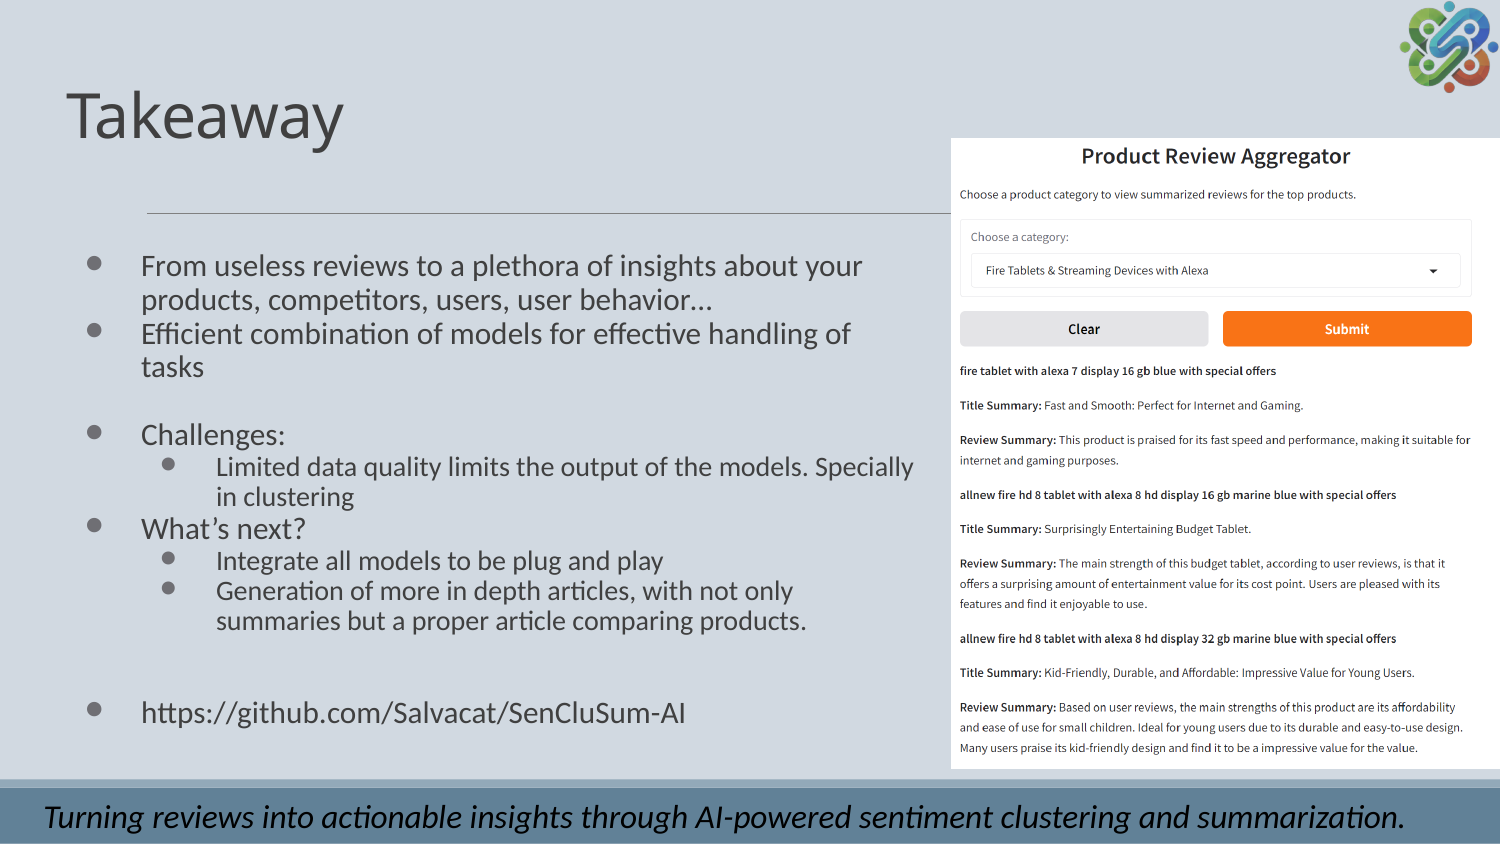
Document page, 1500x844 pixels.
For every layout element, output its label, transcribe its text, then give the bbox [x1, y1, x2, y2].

picture [950, 137, 1500, 770]
list From useless reviews to a plethora of insights about your products, competitors, users, user behavior… Efficient combination of models for effective handling of tasks Challenges: Limited data quality limits the output of the models. Specially in clustering What’s next? Integrate all models to be plug and play Generation of more in depth articles, with not only summaries but a proper article comparing products. https://github.com/Salvacat/SenCluSum-AI [51, 235, 936, 750]
title Takeaway [51, 72, 1449, 167]
picture [1369, 0, 1500, 95]
text_box Turning reviews into actionable insights through AI-powered sentiment clustering and summarization. [28, 788, 1472, 843]
